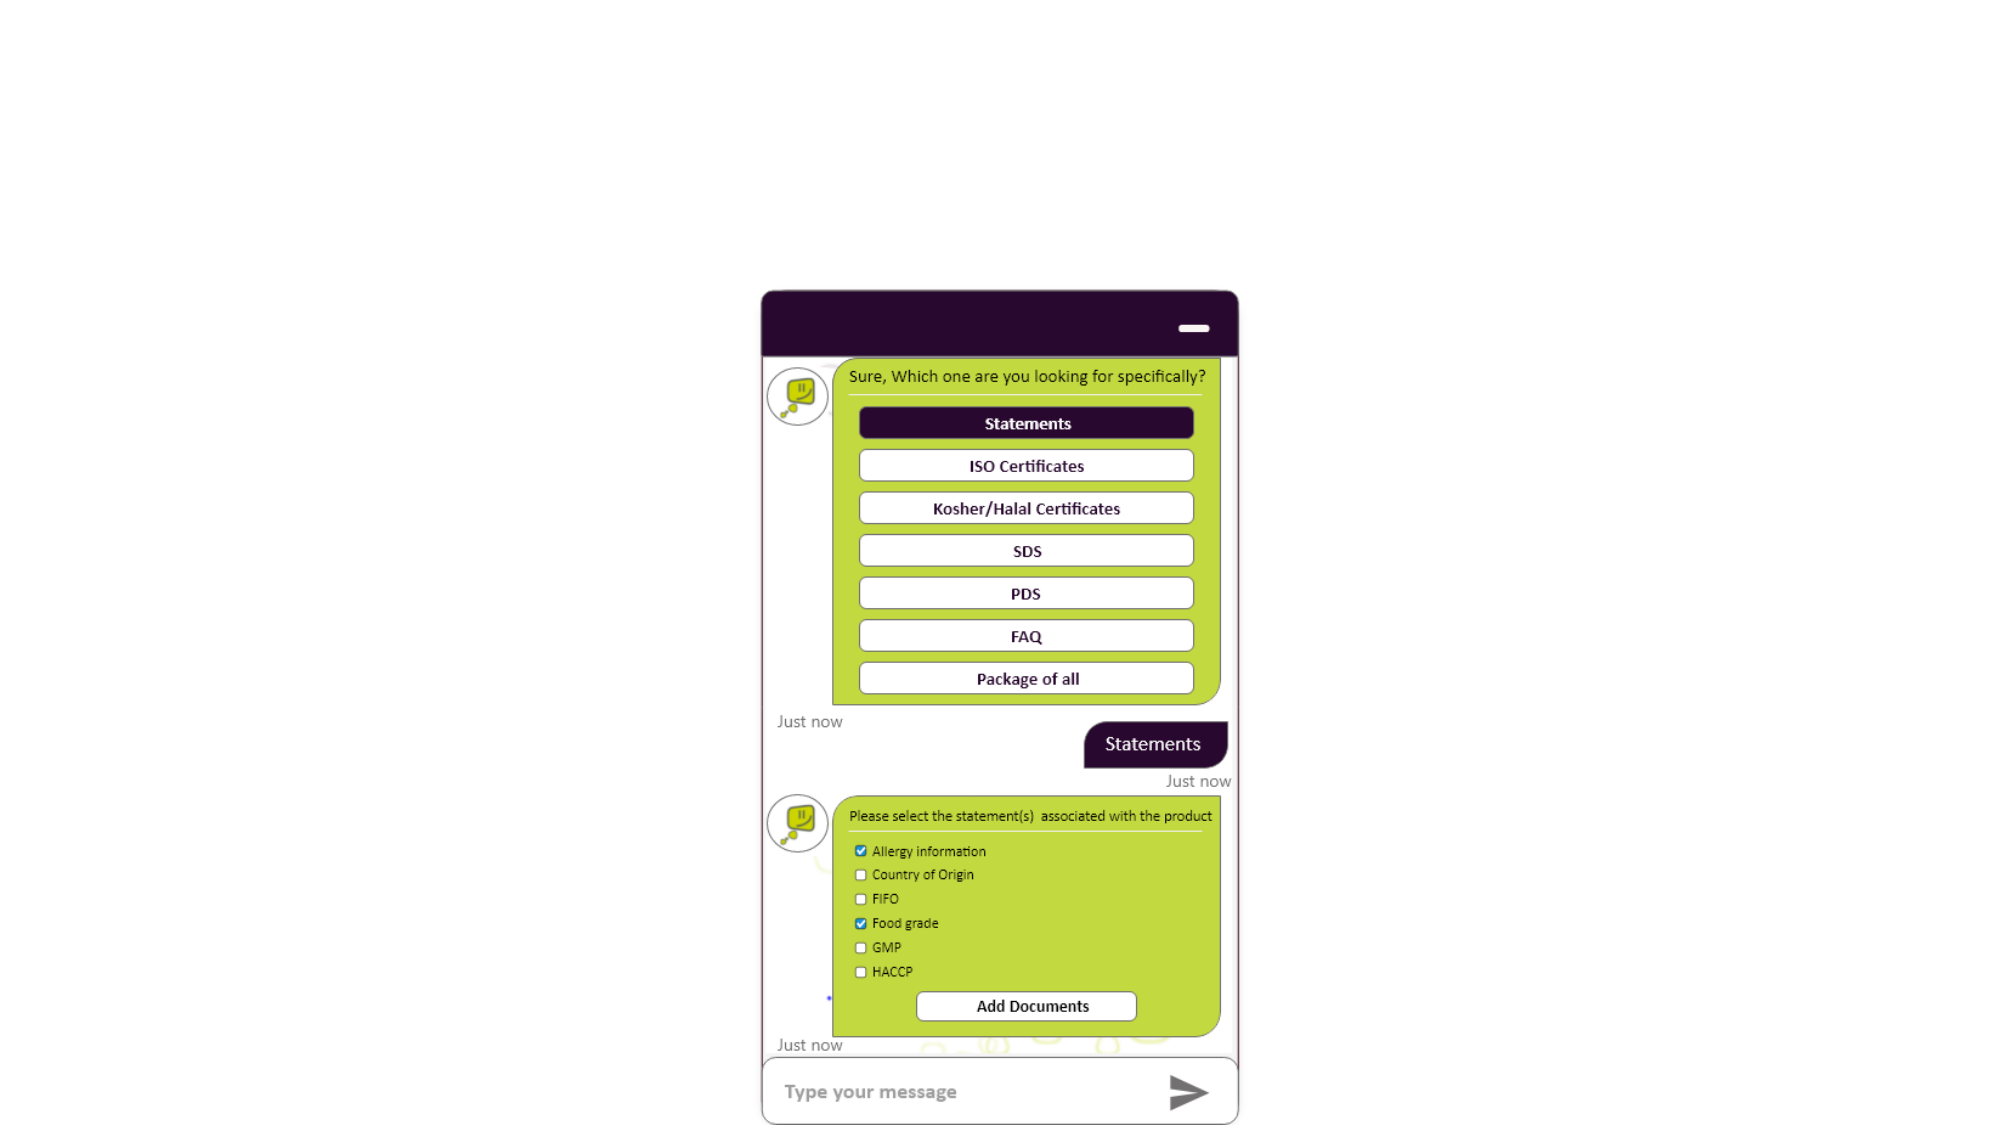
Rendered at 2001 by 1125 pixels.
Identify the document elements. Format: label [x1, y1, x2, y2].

picture [739, 0, 1260, 1125]
